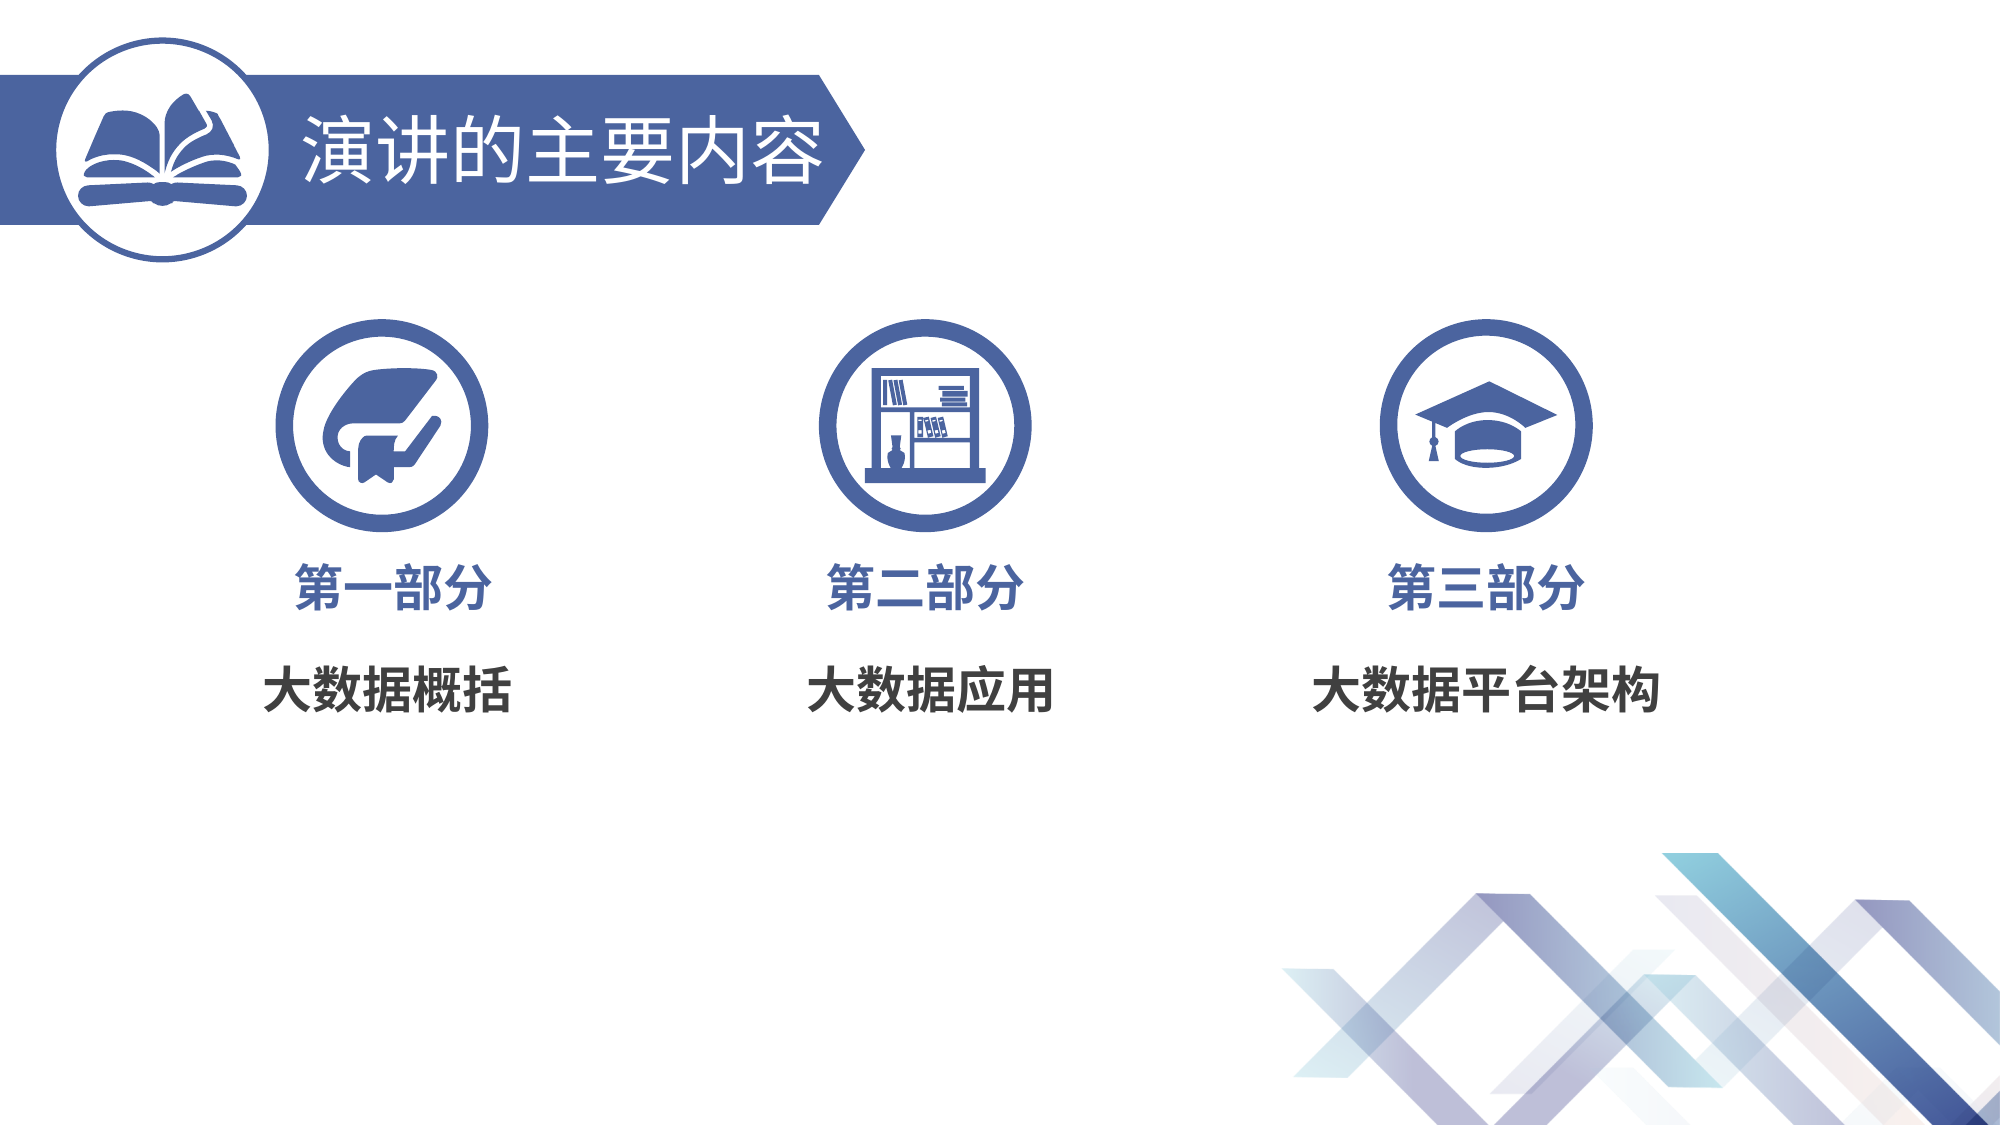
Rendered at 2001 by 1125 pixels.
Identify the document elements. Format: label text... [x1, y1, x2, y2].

text_box [243, 73, 835, 229]
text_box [217, 320, 559, 727]
text_box [0, 73, 82, 226]
text_box 演讲的主要内容 [285, 96, 840, 202]
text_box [754, 320, 1109, 727]
text_box [840, 107, 867, 193]
picture [1037, 853, 2000, 1125]
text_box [1287, 320, 1686, 727]
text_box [77, 93, 247, 207]
text_box [52, 39, 273, 261]
